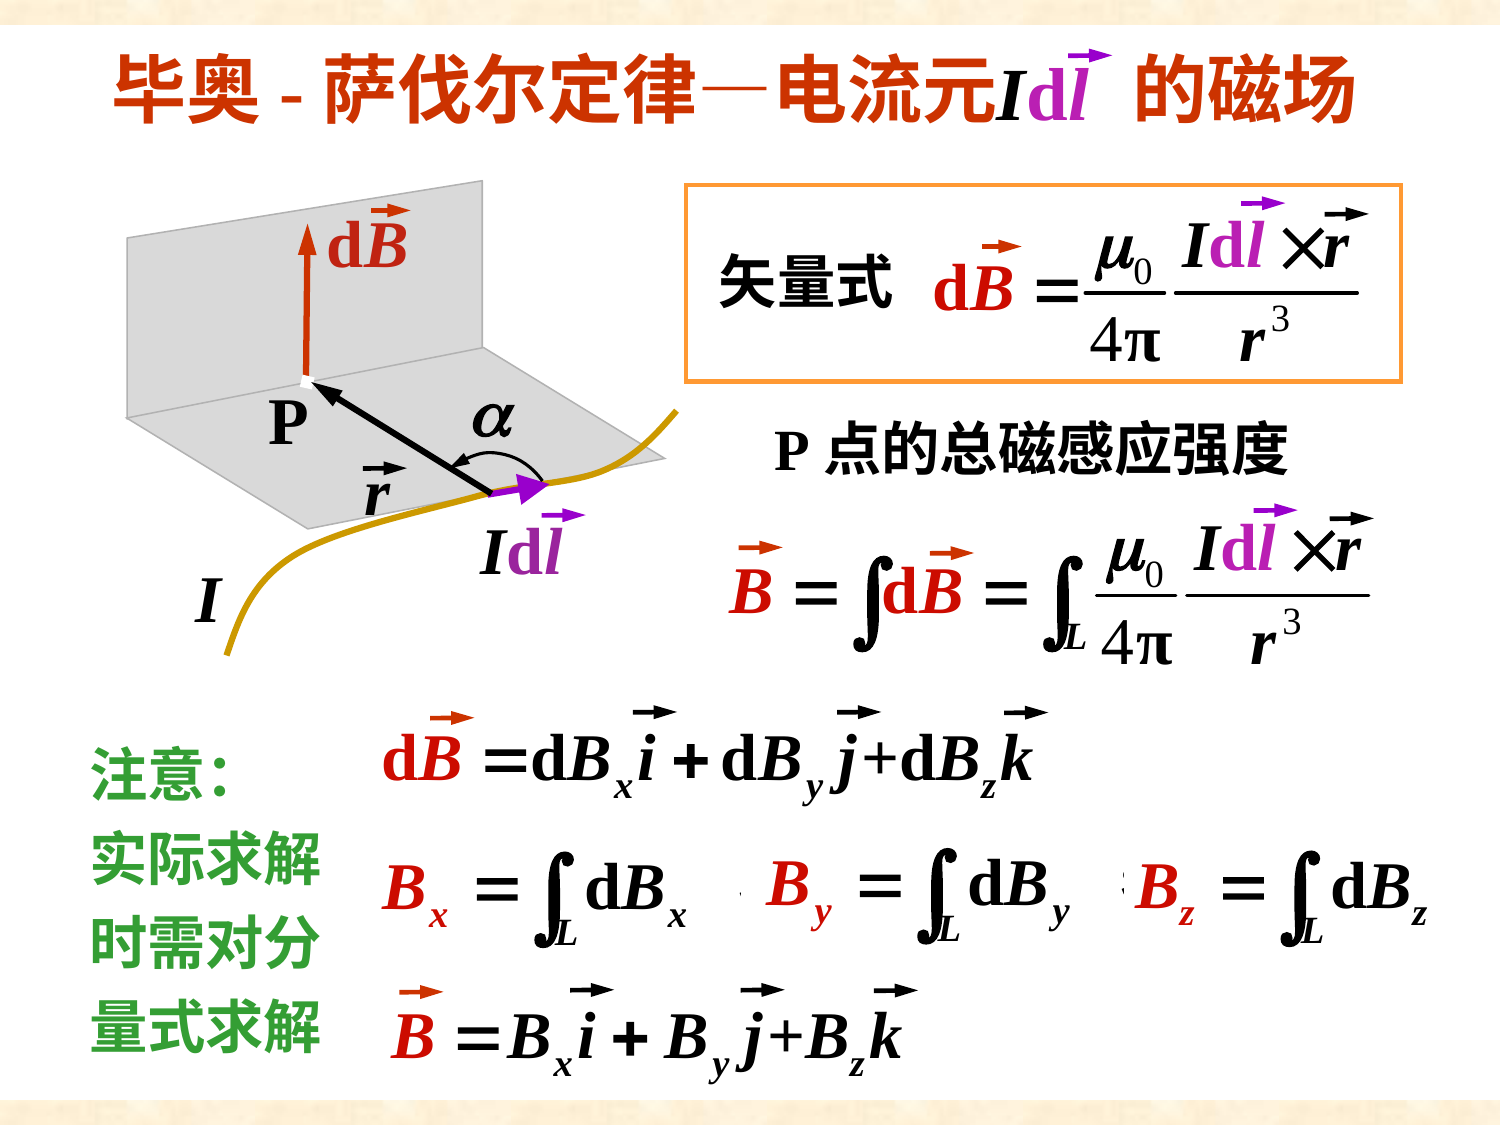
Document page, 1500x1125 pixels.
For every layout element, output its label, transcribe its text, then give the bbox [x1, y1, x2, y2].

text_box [685, 184, 1402, 382]
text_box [96, 34, 1462, 142]
text_box [0, 1100, 1500, 1125]
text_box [126, 180, 677, 656]
text_box [0, 0, 1500, 25]
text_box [74, 711, 1439, 1090]
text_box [723, 509, 1375, 670]
text_box P点的总磁感应强度 [733, 404, 1330, 490]
